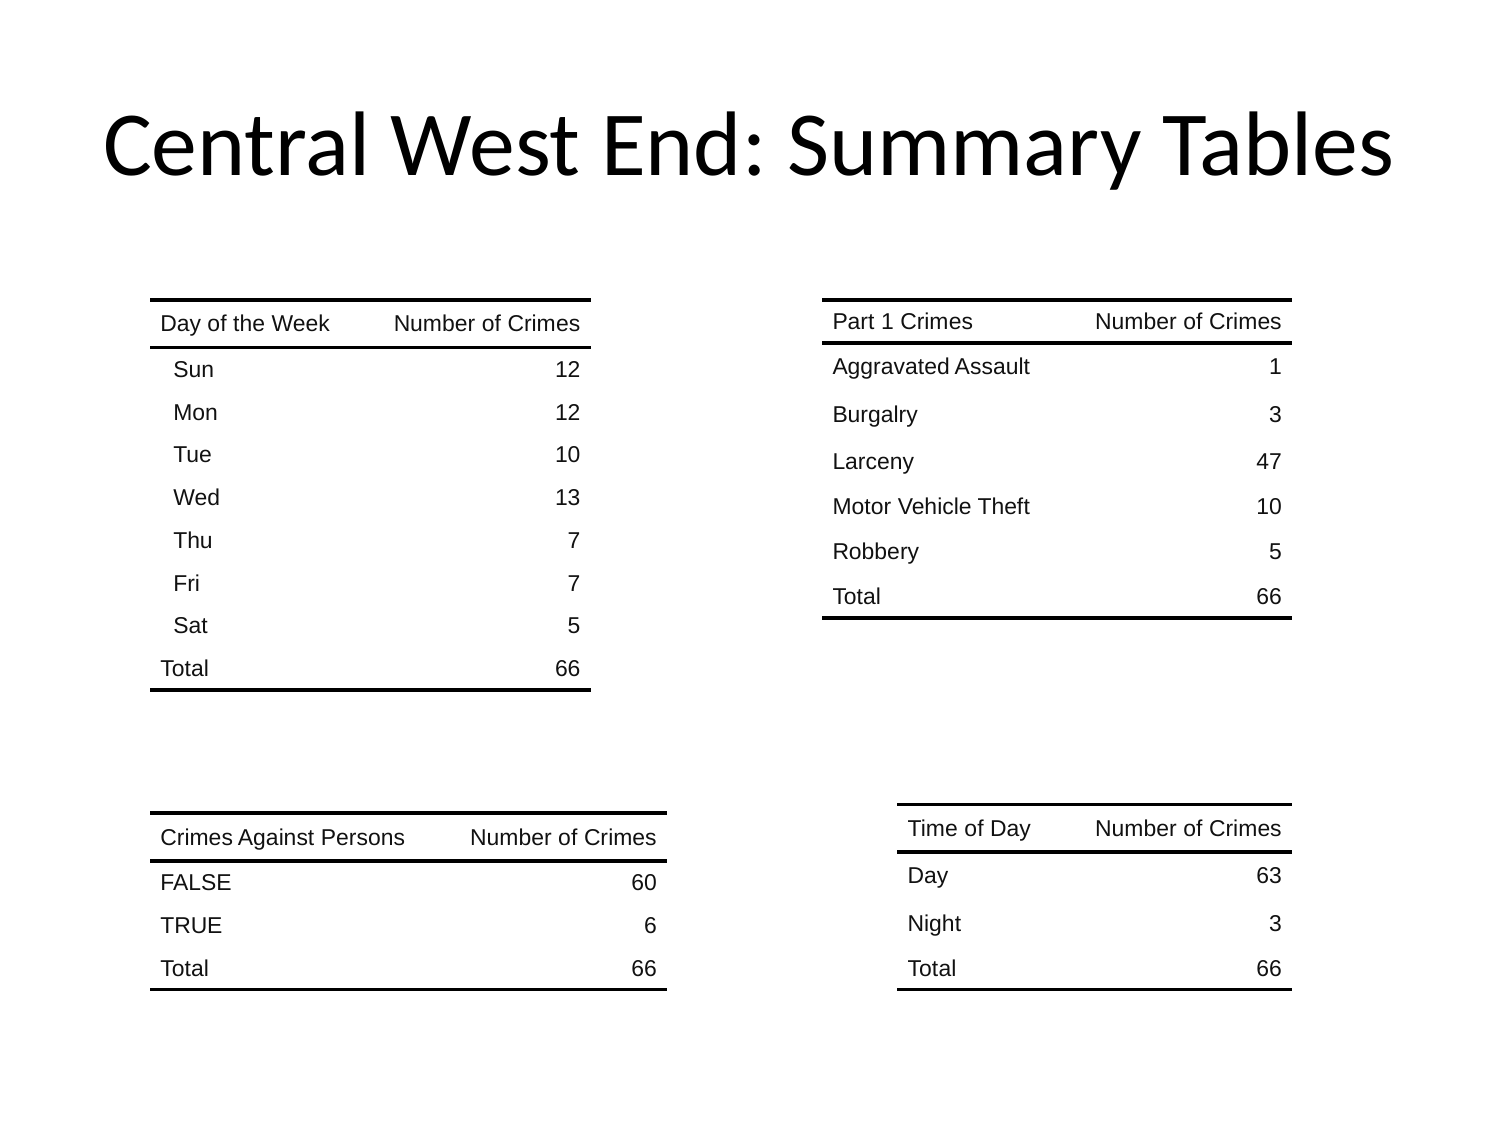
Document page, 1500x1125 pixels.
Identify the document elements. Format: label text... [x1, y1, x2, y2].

table_cell Robbery [822, 528, 1064, 575]
table_cell Larceny [822, 438, 1064, 485]
table_cell 10 [362, 433, 591, 476]
table_cell Sun [150, 349, 362, 391]
table_header Number of Crimes [439, 815, 667, 859]
table_cell 66 [362, 647, 591, 688]
table_cell 66 [1064, 575, 1292, 616]
table_cell Night [897, 899, 1064, 947]
table_cell Total [150, 947, 439, 988]
table_cell 13 [362, 476, 591, 519]
table_cell Total [897, 947, 1064, 988]
table_cell 10 [1064, 485, 1292, 528]
table_cell 63 [1064, 854, 1292, 899]
table_cell Wed [150, 476, 362, 519]
table_header Number of Crimes [362, 302, 591, 346]
table_cell 6 [439, 904, 667, 947]
table_cell Burgalry [822, 390, 1064, 438]
table_header Time of Day [897, 806, 1064, 850]
table_cell 66 [1064, 947, 1292, 988]
table_cell 60 [439, 863, 667, 904]
table_cell Sat [150, 604, 362, 647]
title Central West End: Summary Tables [75, 45, 1425, 233]
table_header Number of Crimes [1064, 302, 1292, 341]
table_cell Mon [150, 391, 362, 433]
table_cell FALSE [150, 863, 439, 904]
table_cell 3 [1064, 899, 1292, 947]
table_cell 47 [1064, 438, 1292, 485]
table_cell TRUE [150, 904, 439, 947]
table_header Part 1 Crimes [822, 302, 1064, 341]
table_cell 3 [1064, 390, 1292, 438]
table_cell 1 [1064, 345, 1292, 390]
table_cell 5 [1064, 528, 1292, 575]
table_cell Tue [150, 433, 362, 476]
table_cell Total [150, 647, 362, 688]
table_cell Day [897, 854, 1064, 899]
table_cell Total [822, 575, 1064, 616]
table_cell 7 [362, 519, 591, 562]
table_header Crimes Against Persons [150, 815, 439, 859]
table_cell 5 [362, 604, 591, 647]
table_cell 12 [362, 391, 591, 433]
table_header Number of Crimes [1064, 806, 1292, 850]
table_cell Thu [150, 519, 362, 562]
table_cell Motor Vehicle Theft [822, 485, 1064, 528]
table_cell 12 [362, 349, 591, 391]
table_cell 7 [362, 562, 591, 604]
table_cell Fri [150, 562, 362, 604]
table_cell 66 [439, 947, 667, 988]
table_cell Aggravated Assault [822, 345, 1064, 390]
table_header Day of the Week [150, 302, 362, 346]
